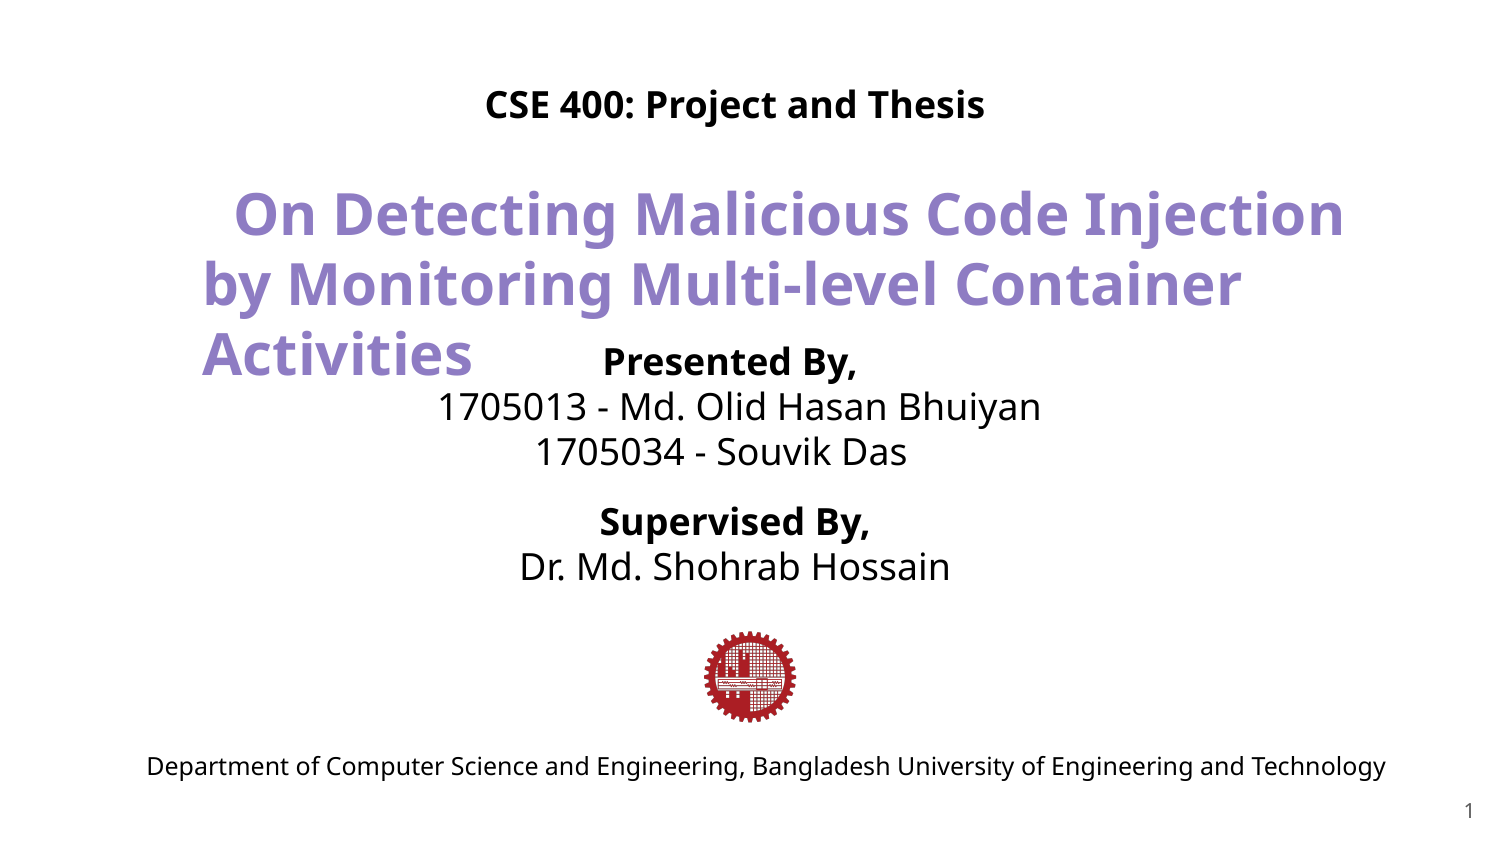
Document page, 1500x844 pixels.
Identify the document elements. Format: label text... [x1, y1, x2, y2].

text_box Department of Computer Science and Engineering, Bangladesh University of Engineering and Technology [34, 735, 1500, 796]
text_box On Detecting Malicious Code Injection by Monitoring Multi-level Container Activities [187, 161, 1415, 402]
picture [703, 629, 797, 723]
text_box CSE 400: Project and Thesis [253, 65, 1218, 141]
text_box Presented By, 1705013 - Md. Olid Hasan Bhuiyan 1705034 - Souvik Das [272, 322, 1189, 488]
text_box Supervised By, Dr. Md. Shohrab Hossain [489, 488, 982, 603]
slide_number ‹#› [1400, 779, 1491, 844]
